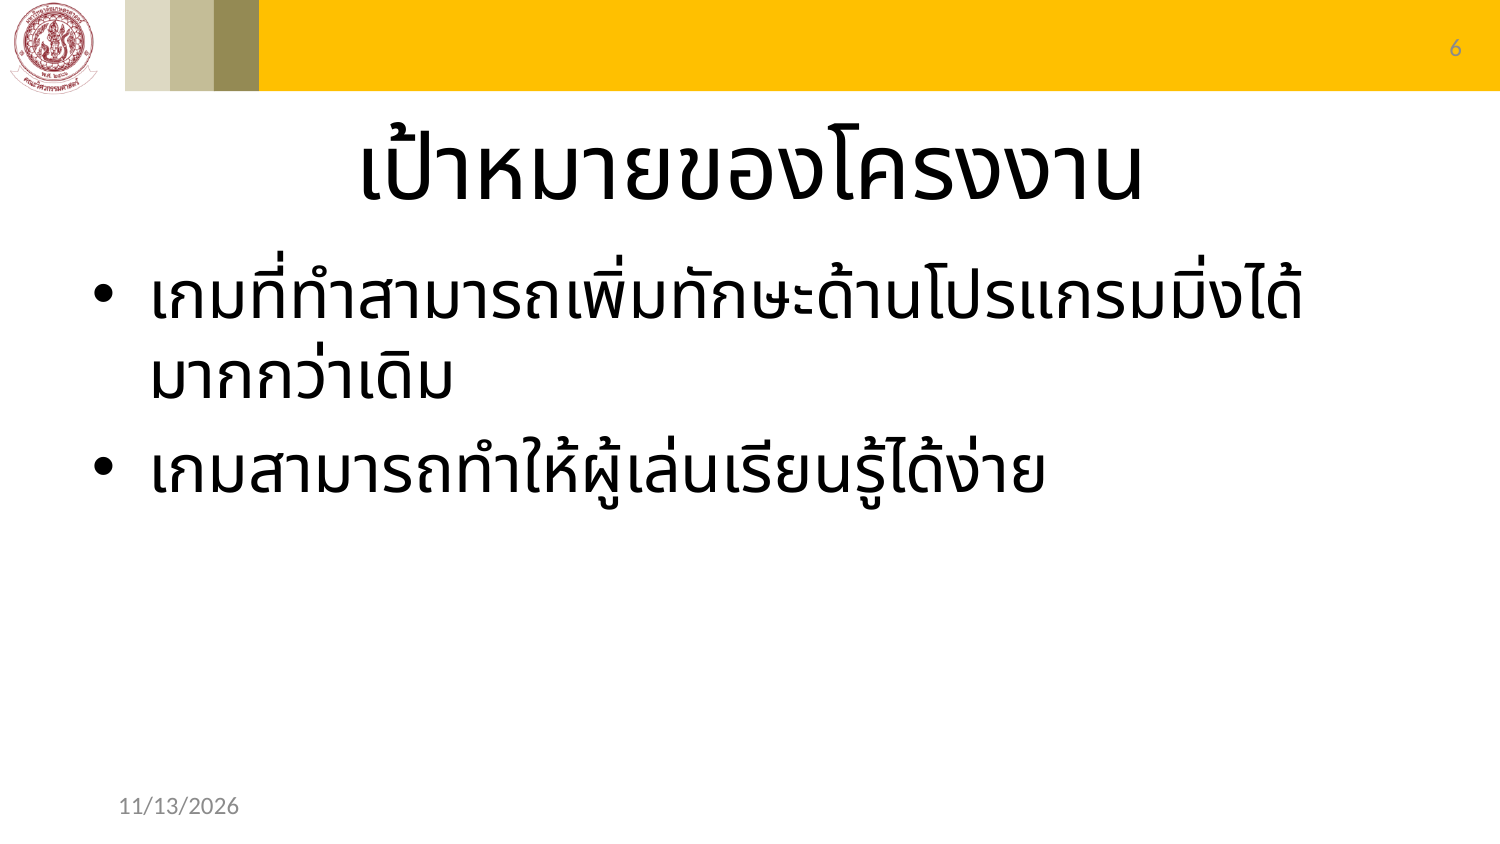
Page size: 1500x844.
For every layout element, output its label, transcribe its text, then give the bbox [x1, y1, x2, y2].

slide_number 6 [1411, 0, 1500, 92]
picture [6, 0, 102, 113]
list เกมที่ทำสามารถเพิ่มทักษะด้านโปรแกรมมิ่งได้มากกว่าเดิม เกมสามารถทำให้ผู้เล่นเรียนรู้ได้ง่าย [76, 244, 1427, 777]
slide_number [103, 782, 441, 828]
title เป้าหมายของโครงงาน [76, 92, 1427, 233]
